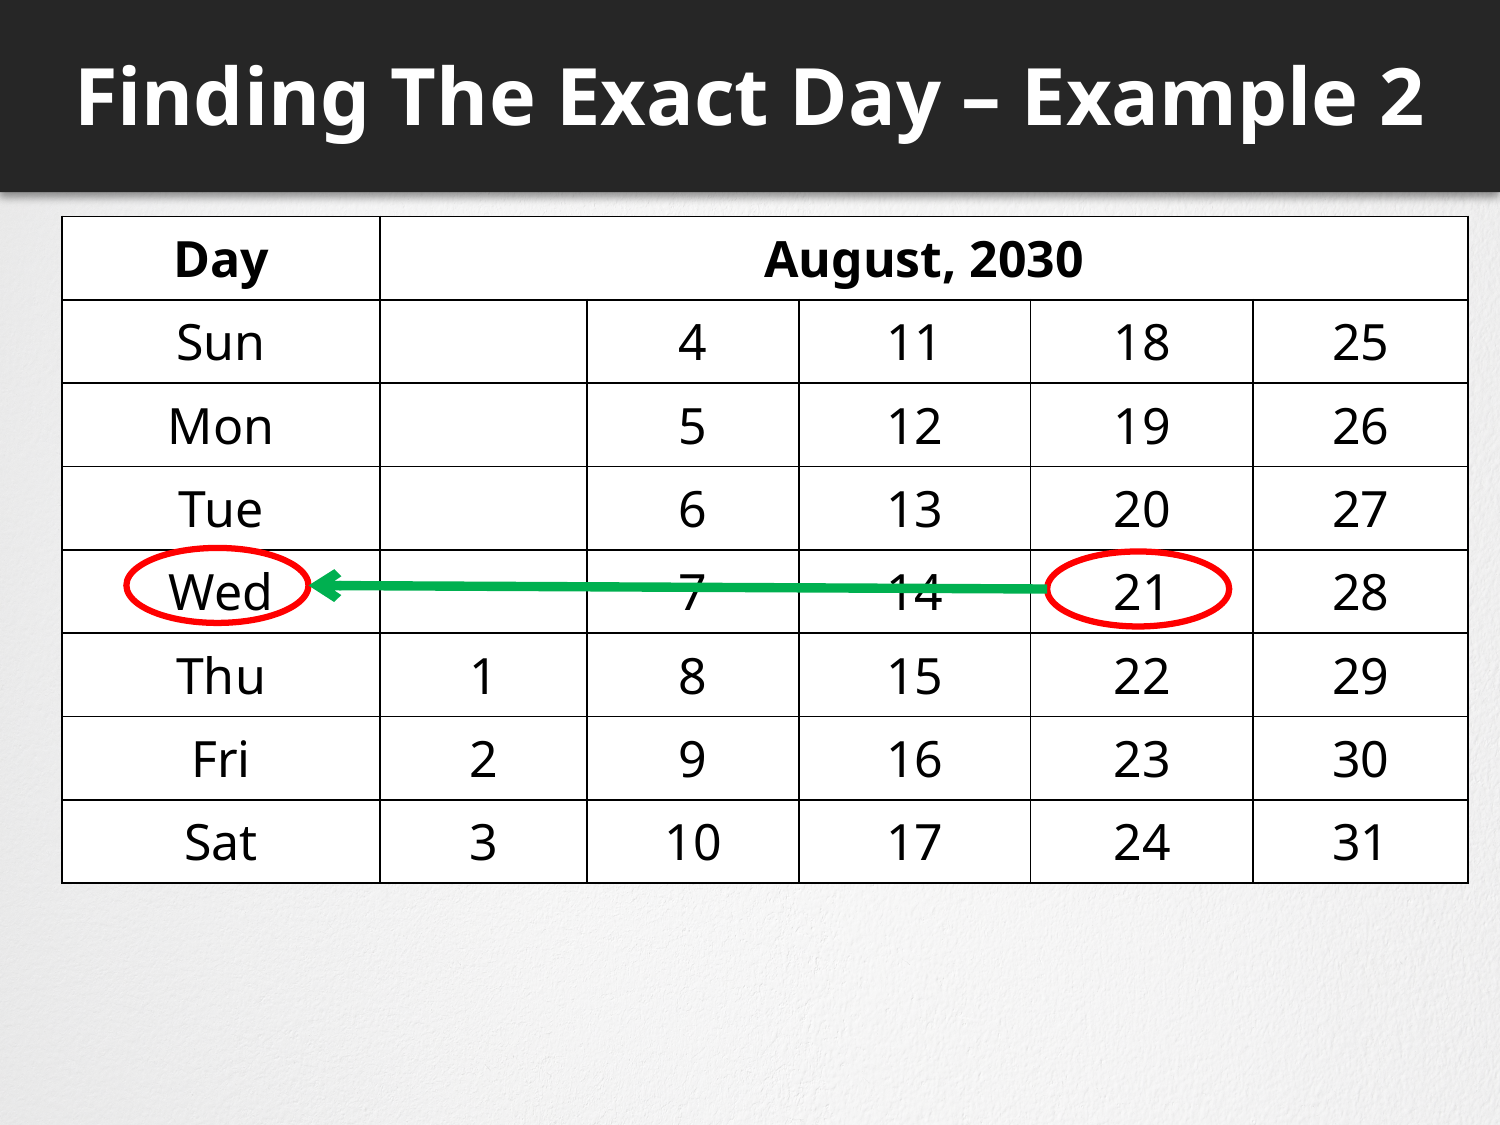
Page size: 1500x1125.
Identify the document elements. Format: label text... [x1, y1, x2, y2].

table_cell Sat [63, 801, 379, 882]
table_cell 20 [1031, 467, 1252, 549]
table_cell 4 [588, 301, 798, 382]
table_cell 8 [588, 634, 798, 716]
table_cell 18 [1031, 301, 1252, 382]
table_cell 25 [1254, 301, 1467, 382]
text_box [125, 546, 310, 624]
table_cell 26 [1254, 384, 1467, 466]
table_cell 1 [381, 634, 586, 716]
title Finding The Exact Day – Example 2 [59, 0, 1500, 193]
table_cell 21 [1031, 551, 1252, 632]
table_cell 22 [1031, 634, 1252, 716]
table_cell Tue [63, 467, 379, 549]
table_cell Fri [63, 717, 379, 799]
table_cell [381, 591, 586, 632]
table_cell 29 [1254, 634, 1467, 716]
table_cell Thu [63, 634, 379, 716]
table_cell Wed [63, 551, 379, 632]
table_cell 15 [800, 634, 1030, 716]
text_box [308, 585, 1048, 589]
table_cell 23 [1031, 717, 1252, 799]
table_cell [381, 301, 586, 382]
table_cell 7 [588, 551, 798, 583]
table_cell 14 [800, 593, 1030, 632]
table_cell 28 [1254, 551, 1467, 632]
table_cell 19 [1031, 384, 1252, 466]
table_cell 3 [381, 801, 586, 882]
table_cell 14 [800, 551, 1030, 584]
table_cell [381, 467, 586, 549]
table_cell 7 [588, 592, 798, 632]
table_cell Sun [63, 301, 379, 382]
table_cell [381, 551, 586, 582]
table_cell 11 [800, 301, 1030, 382]
table_cell 17 [800, 801, 1030, 882]
table_cell 31 [1254, 801, 1467, 882]
table_cell 10 [588, 801, 798, 882]
table_cell [381, 384, 586, 466]
table_cell 24 [1031, 801, 1252, 882]
table_cell 12 [800, 384, 1030, 466]
table_header Day [63, 217, 379, 299]
table_cell 16 [800, 717, 1030, 799]
table_cell 5 [588, 384, 798, 466]
table_cell 30 [1254, 717, 1467, 799]
table_cell 9 [588, 717, 798, 799]
text_box [1046, 550, 1231, 628]
table_cell 6 [588, 467, 798, 549]
table_cell 13 [800, 467, 1030, 549]
table_cell 27 [1254, 467, 1467, 549]
table_header August, 2030 [381, 217, 1467, 299]
table_cell Mon [63, 384, 379, 466]
table_cell 2 [381, 717, 586, 799]
